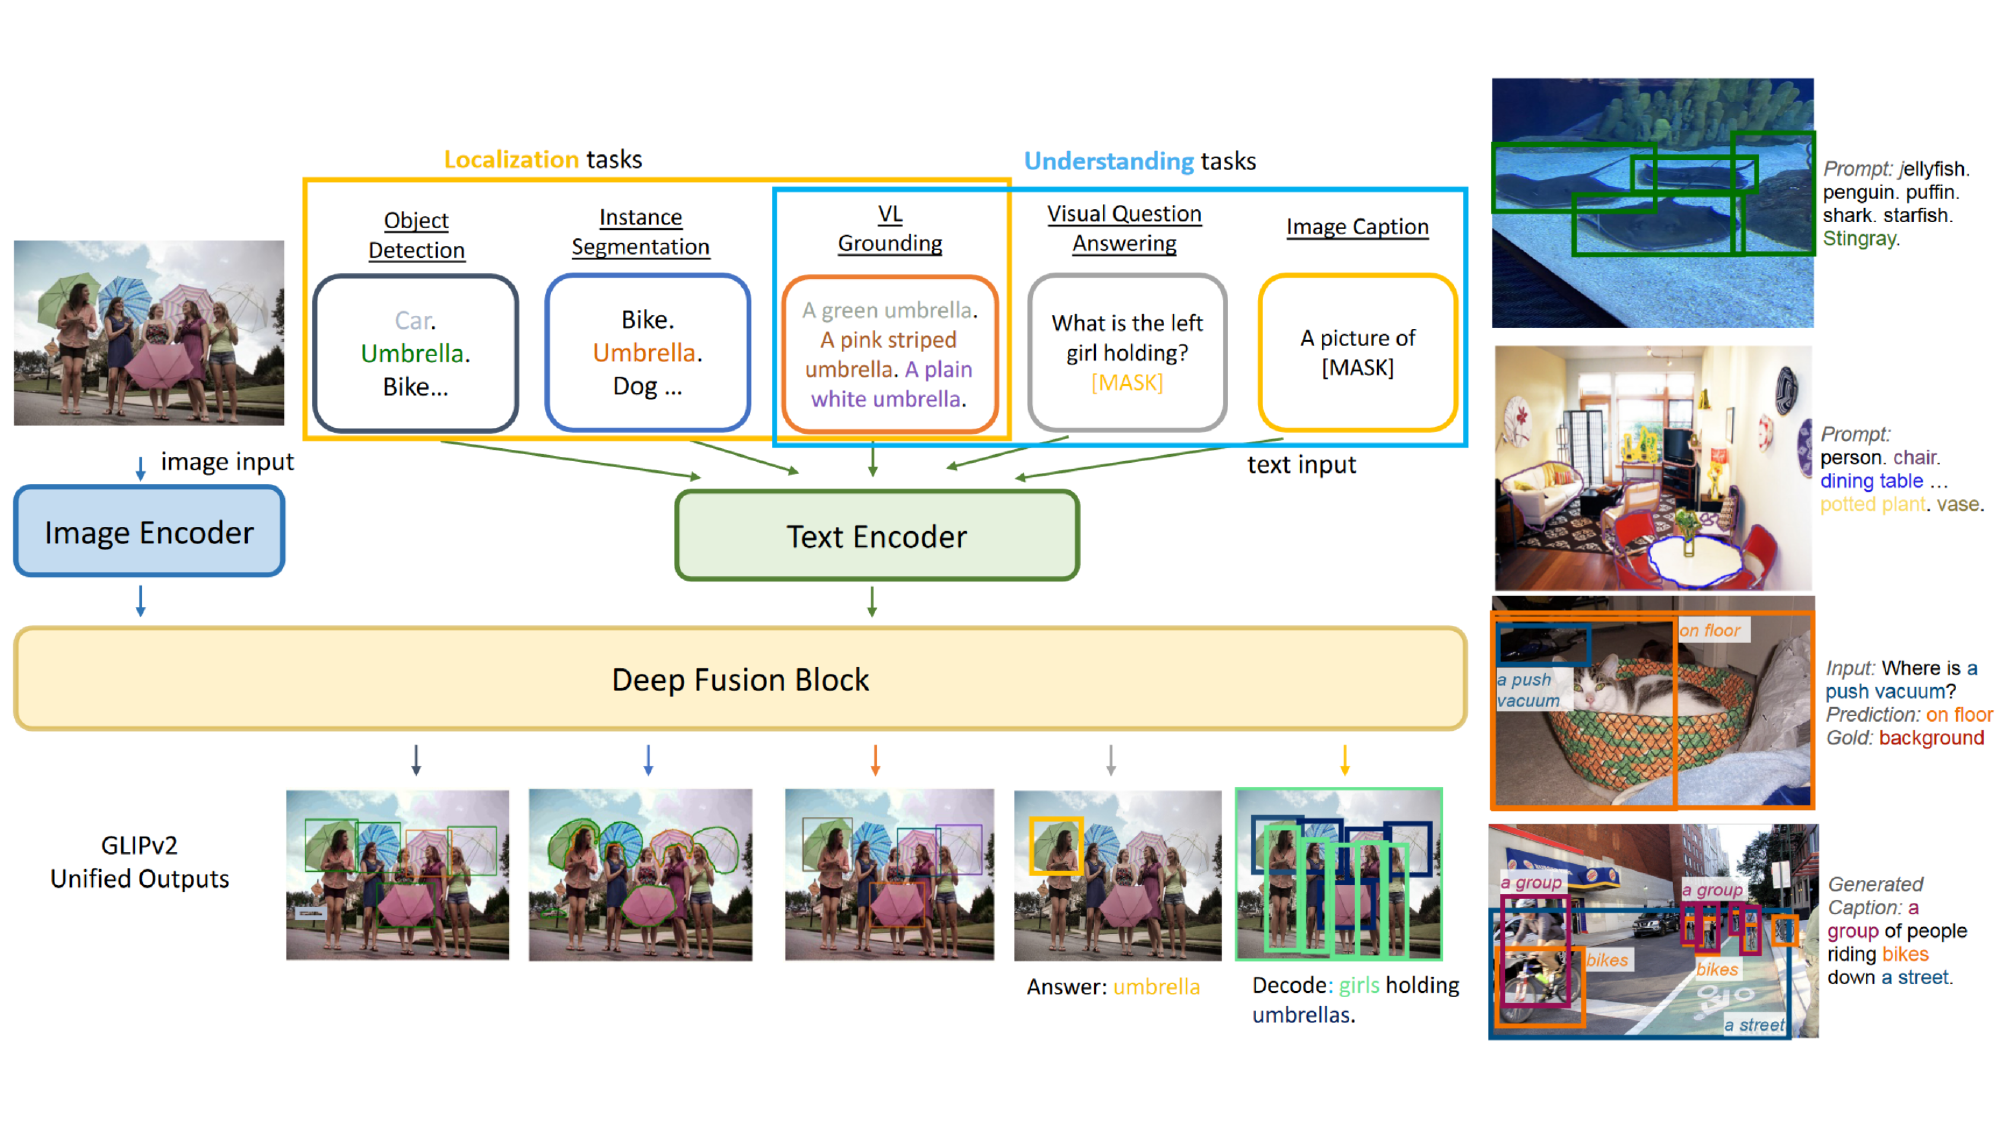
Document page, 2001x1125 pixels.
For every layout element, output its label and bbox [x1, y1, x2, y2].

picture [0, 71, 2000, 1054]
